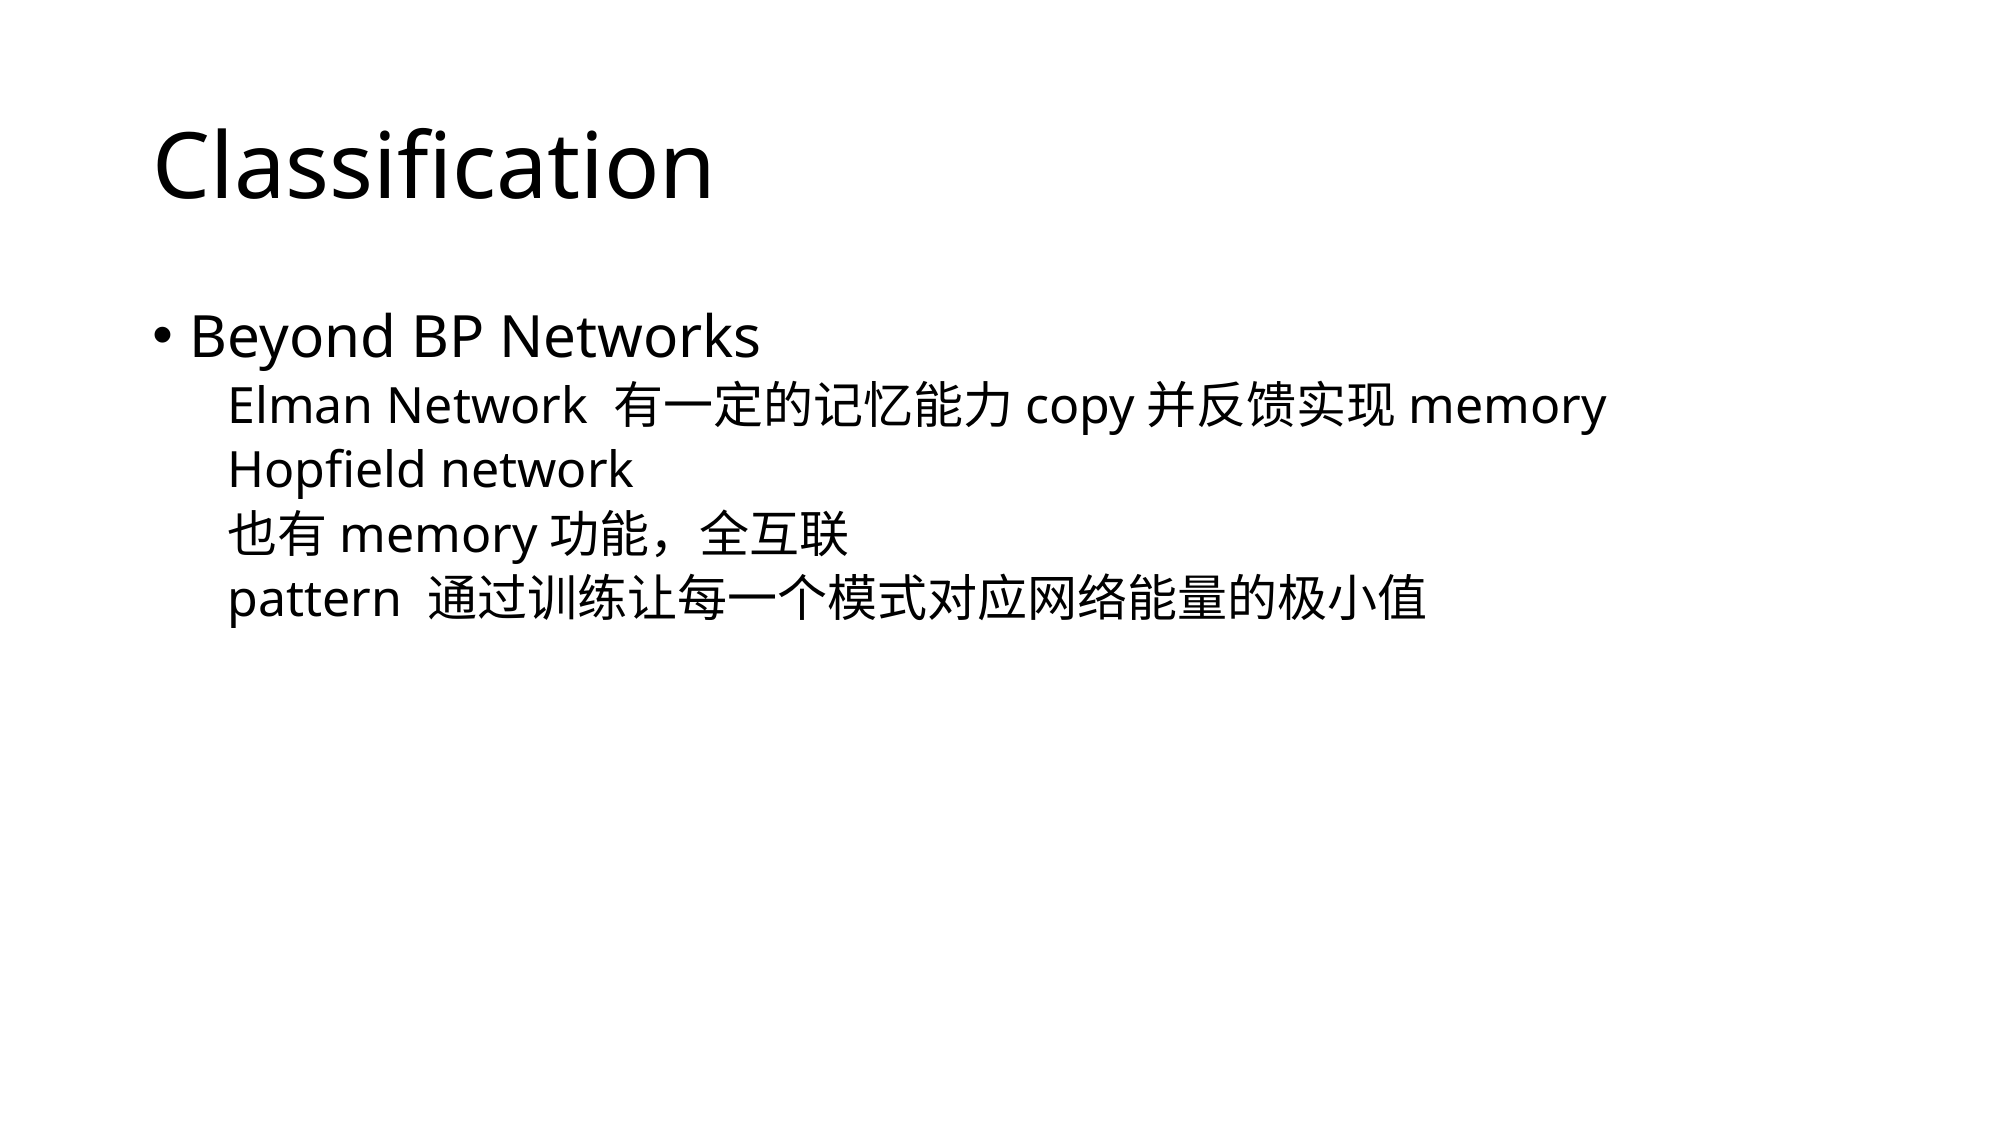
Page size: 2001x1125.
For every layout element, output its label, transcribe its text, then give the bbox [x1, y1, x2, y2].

title Classification [137, 59, 1863, 278]
list Beyond BP Networks Elman Network 有一定的记忆能力copy并反馈实现memory Hopfield network 也有memory功能，全互联 pattern 通过训练让每一个模式对应网络能量的极小值 [137, 299, 1863, 1014]
